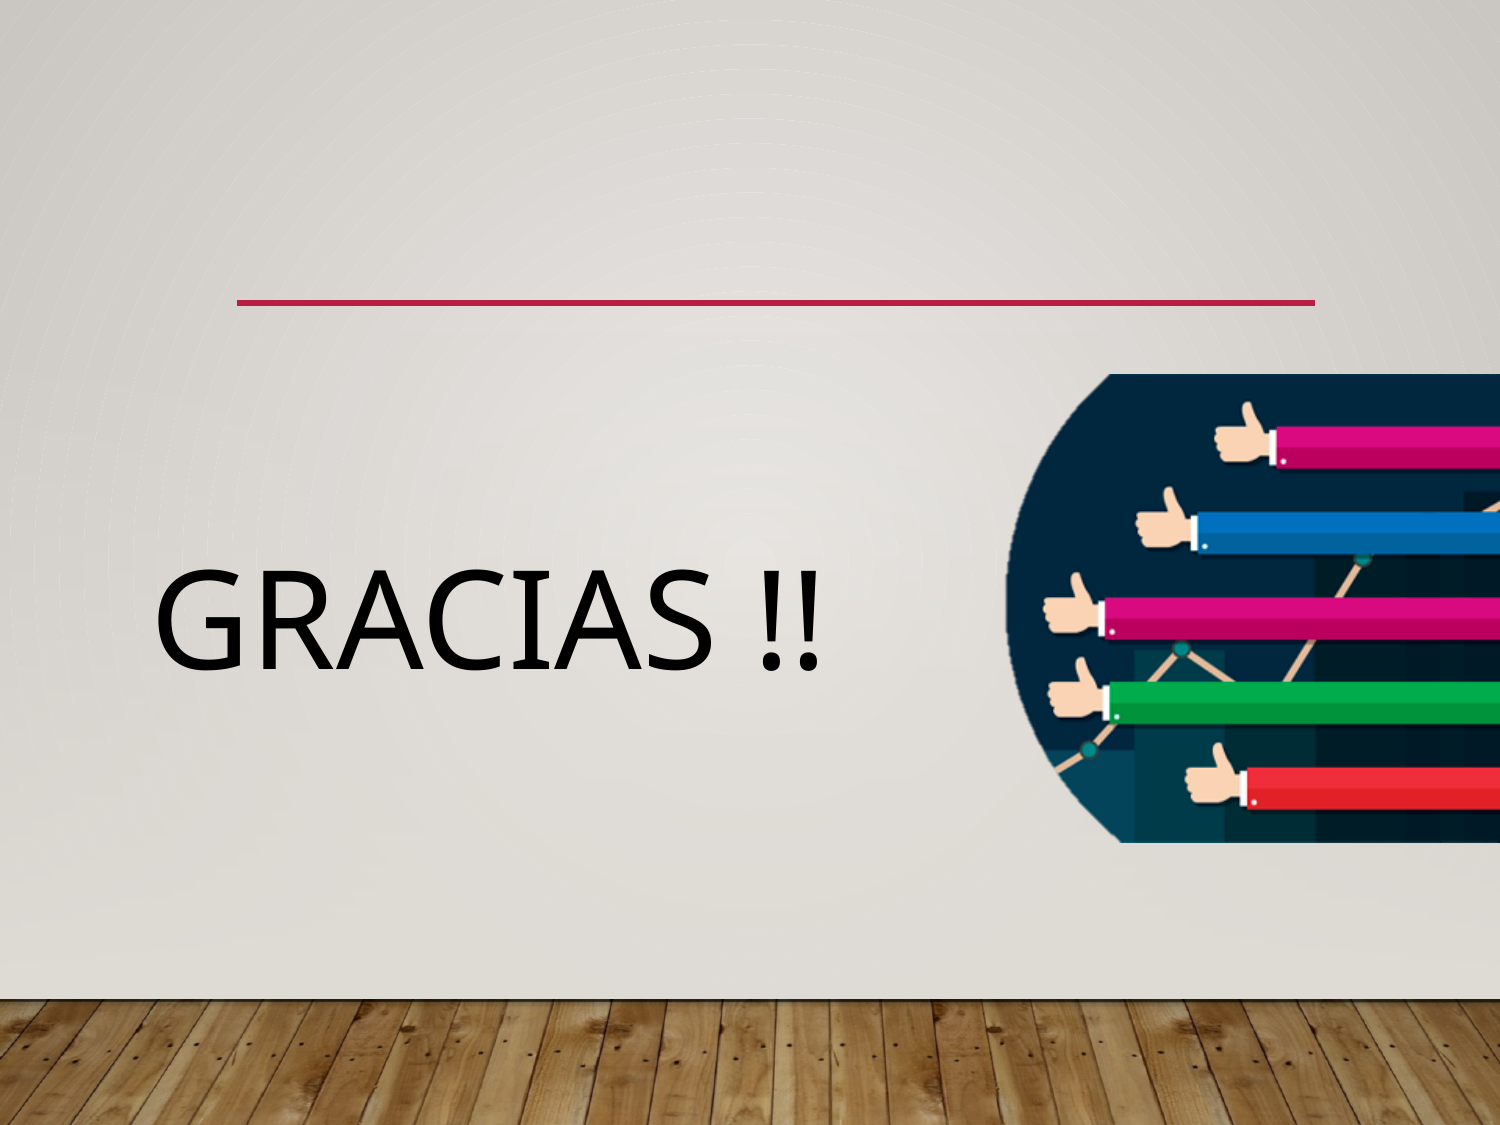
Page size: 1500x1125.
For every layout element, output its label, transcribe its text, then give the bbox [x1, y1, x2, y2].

title Gracias !! [135, 542, 880, 697]
picture [980, 373, 1500, 844]
picture [0, 999, 1500, 1125]
